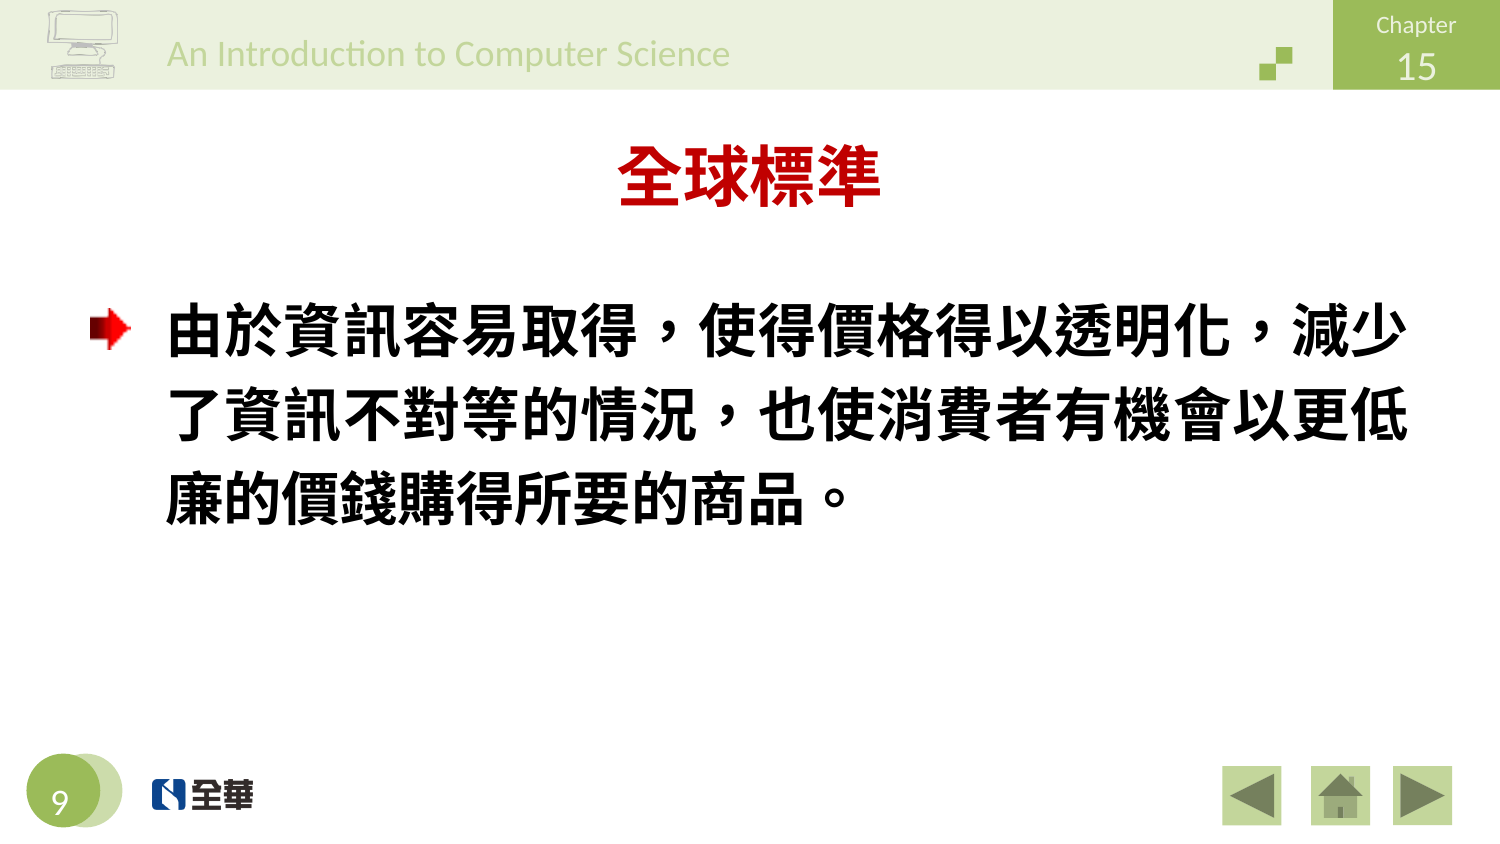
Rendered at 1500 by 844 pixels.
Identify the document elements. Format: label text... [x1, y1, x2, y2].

picture [90, 308, 131, 350]
picture [47, 10, 118, 79]
picture [152, 779, 253, 810]
title 全球標準 [75, 104, 1425, 245]
list 由於資訊容易取得，使得價格得以透明化，減少了資訊不對等的情況，也使消費者有機會以更低廉的價錢購得所要的商品。 [75, 272, 1425, 754]
